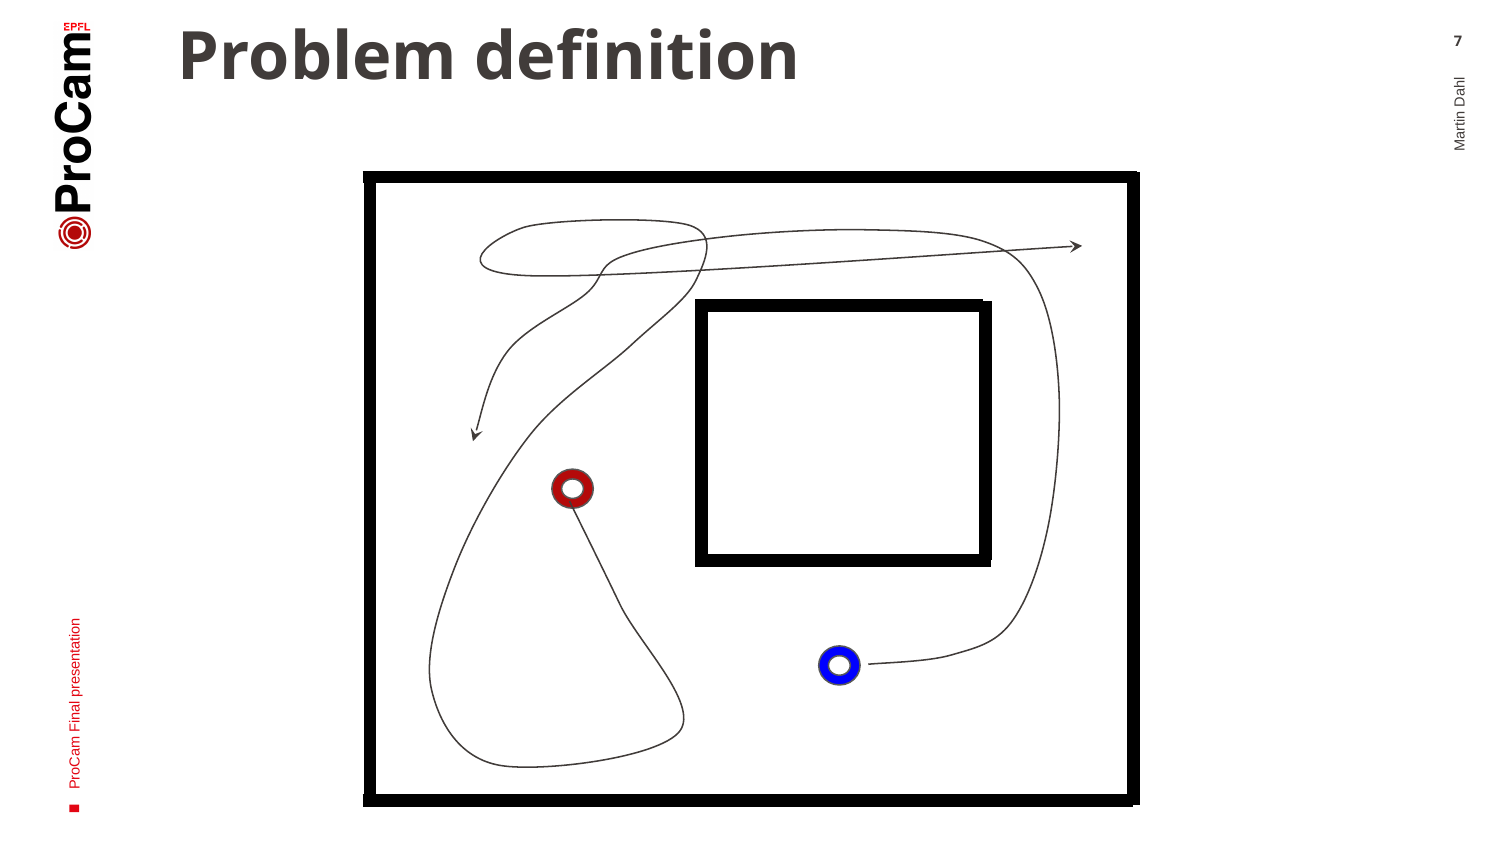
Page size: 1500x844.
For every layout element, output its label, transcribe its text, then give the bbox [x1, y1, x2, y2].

slide_number ‹#› [1415, 32, 1500, 59]
text_box [571, 499, 584, 509]
text_box [575, 273, 1060, 665]
text_box [429, 219, 1083, 768]
text_box [470, 271, 699, 462]
text_box [702, 229, 1004, 269]
text_box [818, 646, 861, 685]
slide_number ProCam Final presentation [0, 256, 149, 805]
picture [54, 22, 94, 251]
footer Martin Dahl [1416, 62, 1500, 644]
title Problem definition [148, 21, 991, 128]
